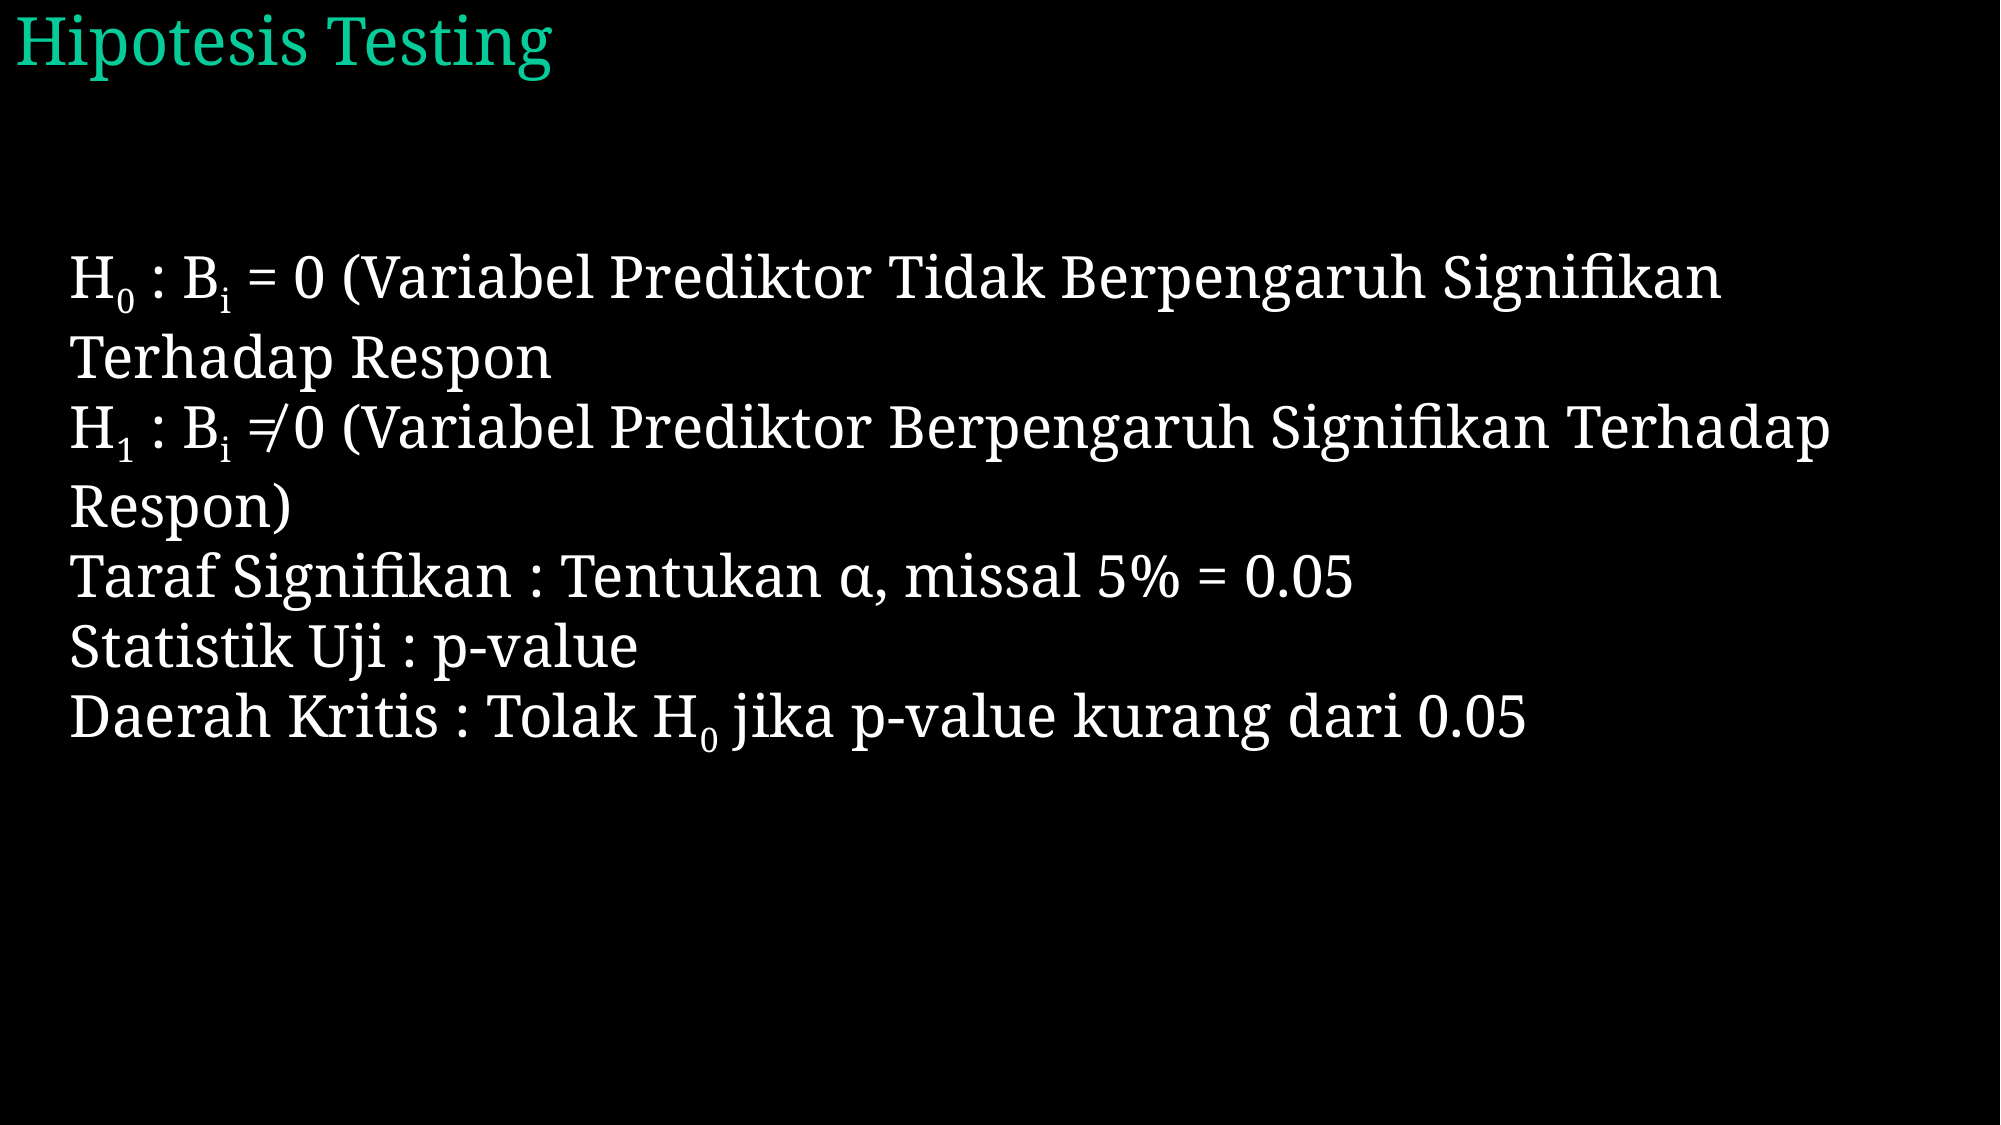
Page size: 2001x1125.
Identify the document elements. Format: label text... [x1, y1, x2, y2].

text_box H0 : Bi = 0 (Variabel Prediktor Tidak Berpengaruh Signifikan Terhadap Respon H1 : Bi ≠ 0 (Variabel Prediktor Berpengaruh Signifikan Terhadap Respon) Taraf Signifikan : Tentukan α, missal 5% = 0.05 Statistik Uji : p-value Daerah Kritis : Tolak H0 jika p-value kurang dari 0.05 [55, 232, 1923, 767]
title Hipotesis Testing [0, 0, 1575, 88]
